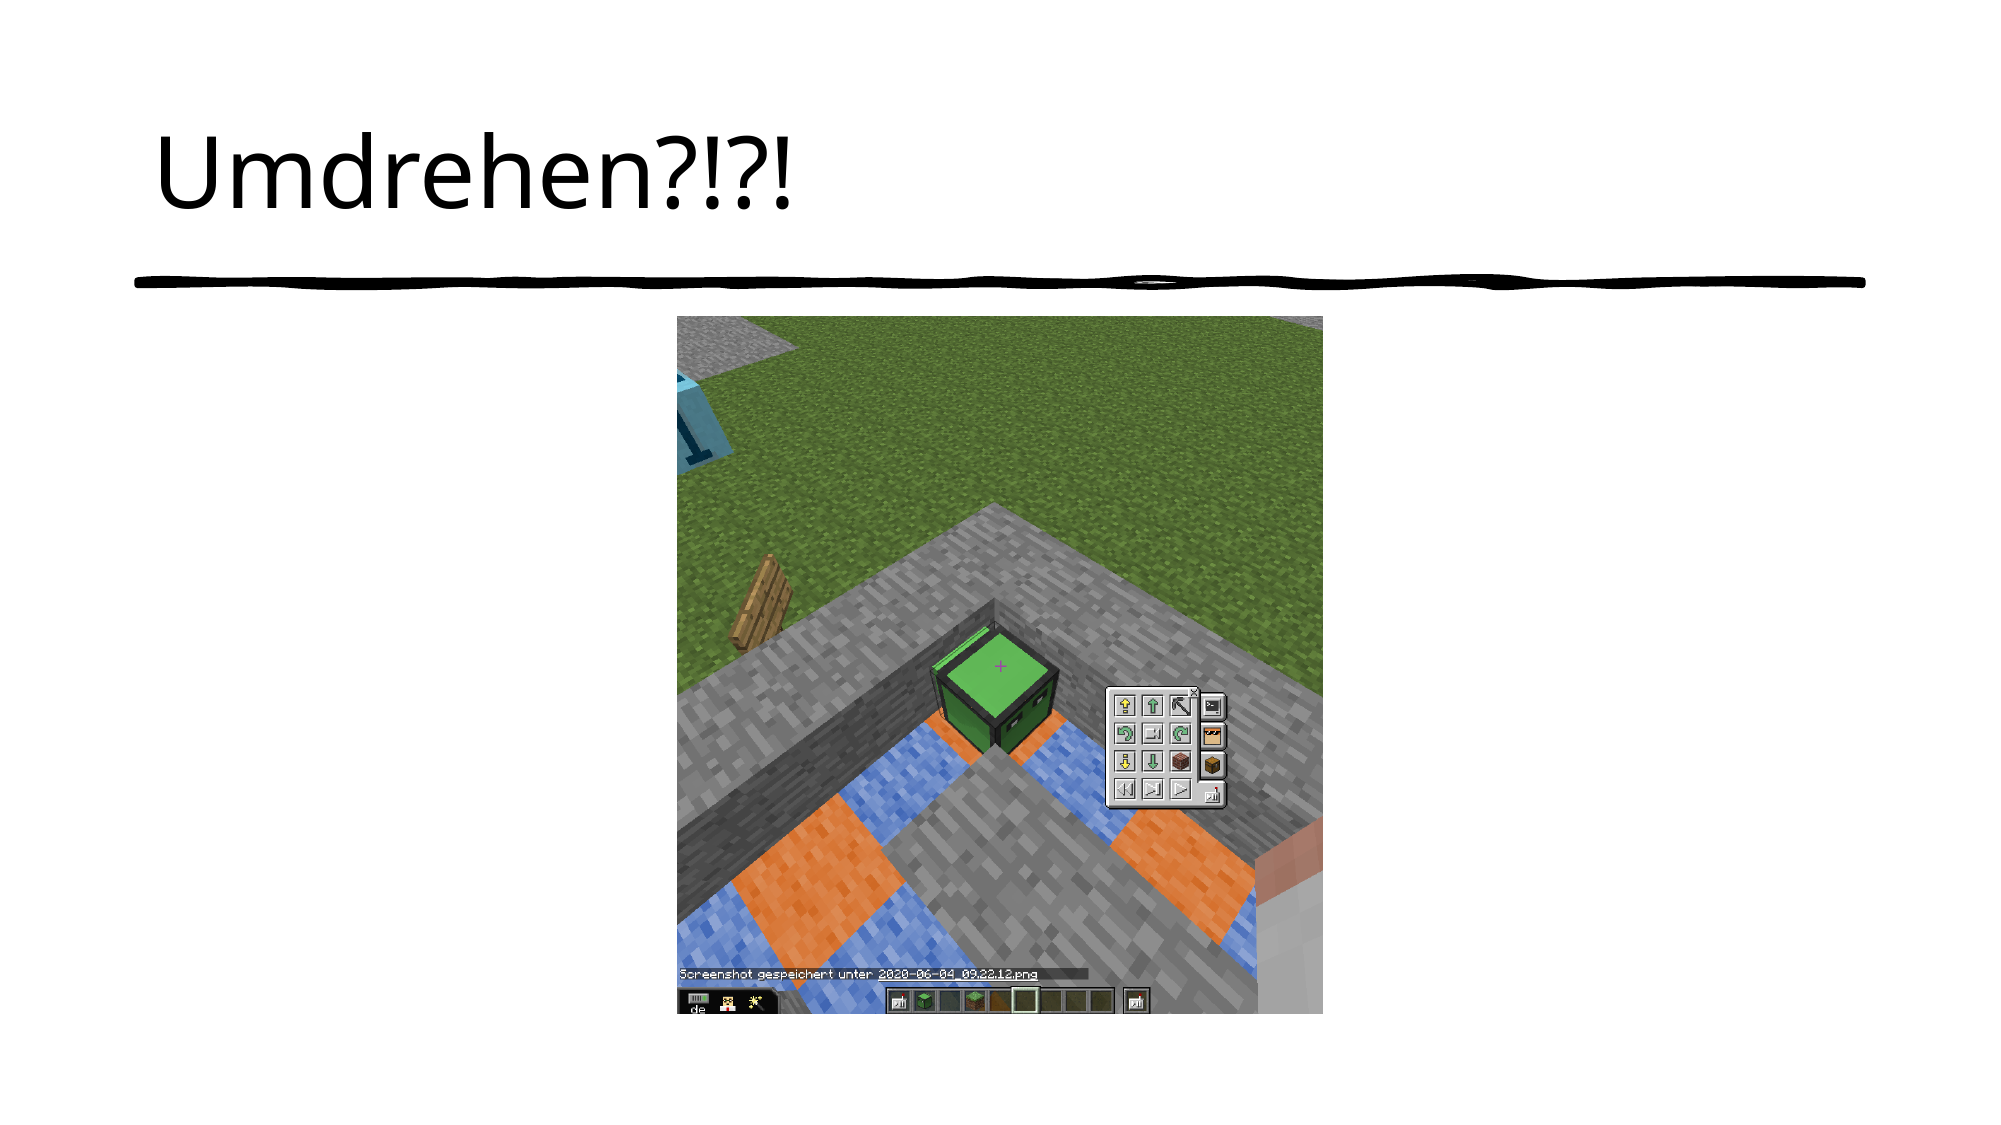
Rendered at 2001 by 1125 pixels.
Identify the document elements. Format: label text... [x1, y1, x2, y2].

title Umdrehen?!?! [137, 59, 1863, 278]
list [676, 316, 1323, 1015]
